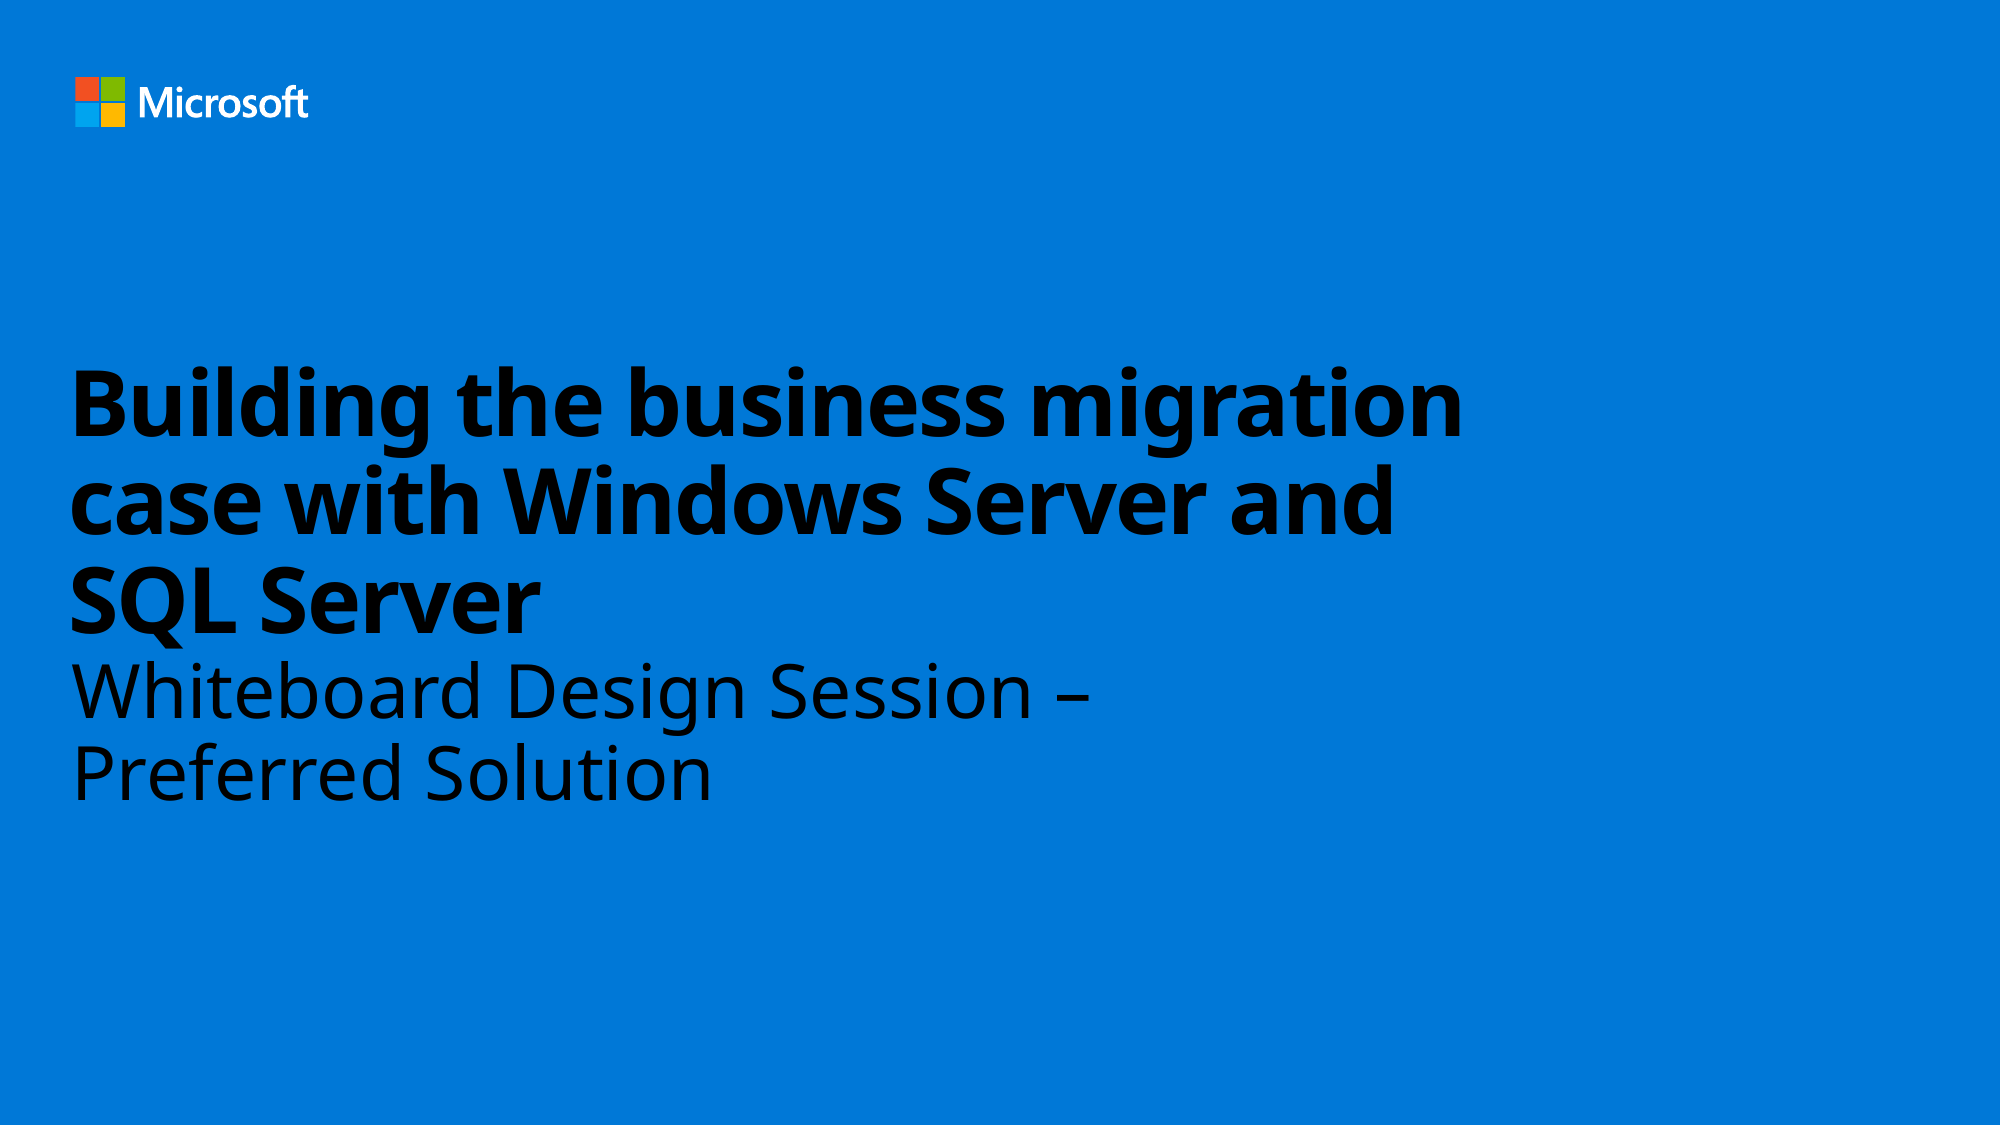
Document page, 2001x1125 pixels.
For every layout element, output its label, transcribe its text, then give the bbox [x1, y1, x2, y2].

list Whiteboard Design Session – Preferred Solution [44, 636, 1221, 931]
title Building the business migration case with Windows Server and SQL Server [44, 341, 1515, 636]
